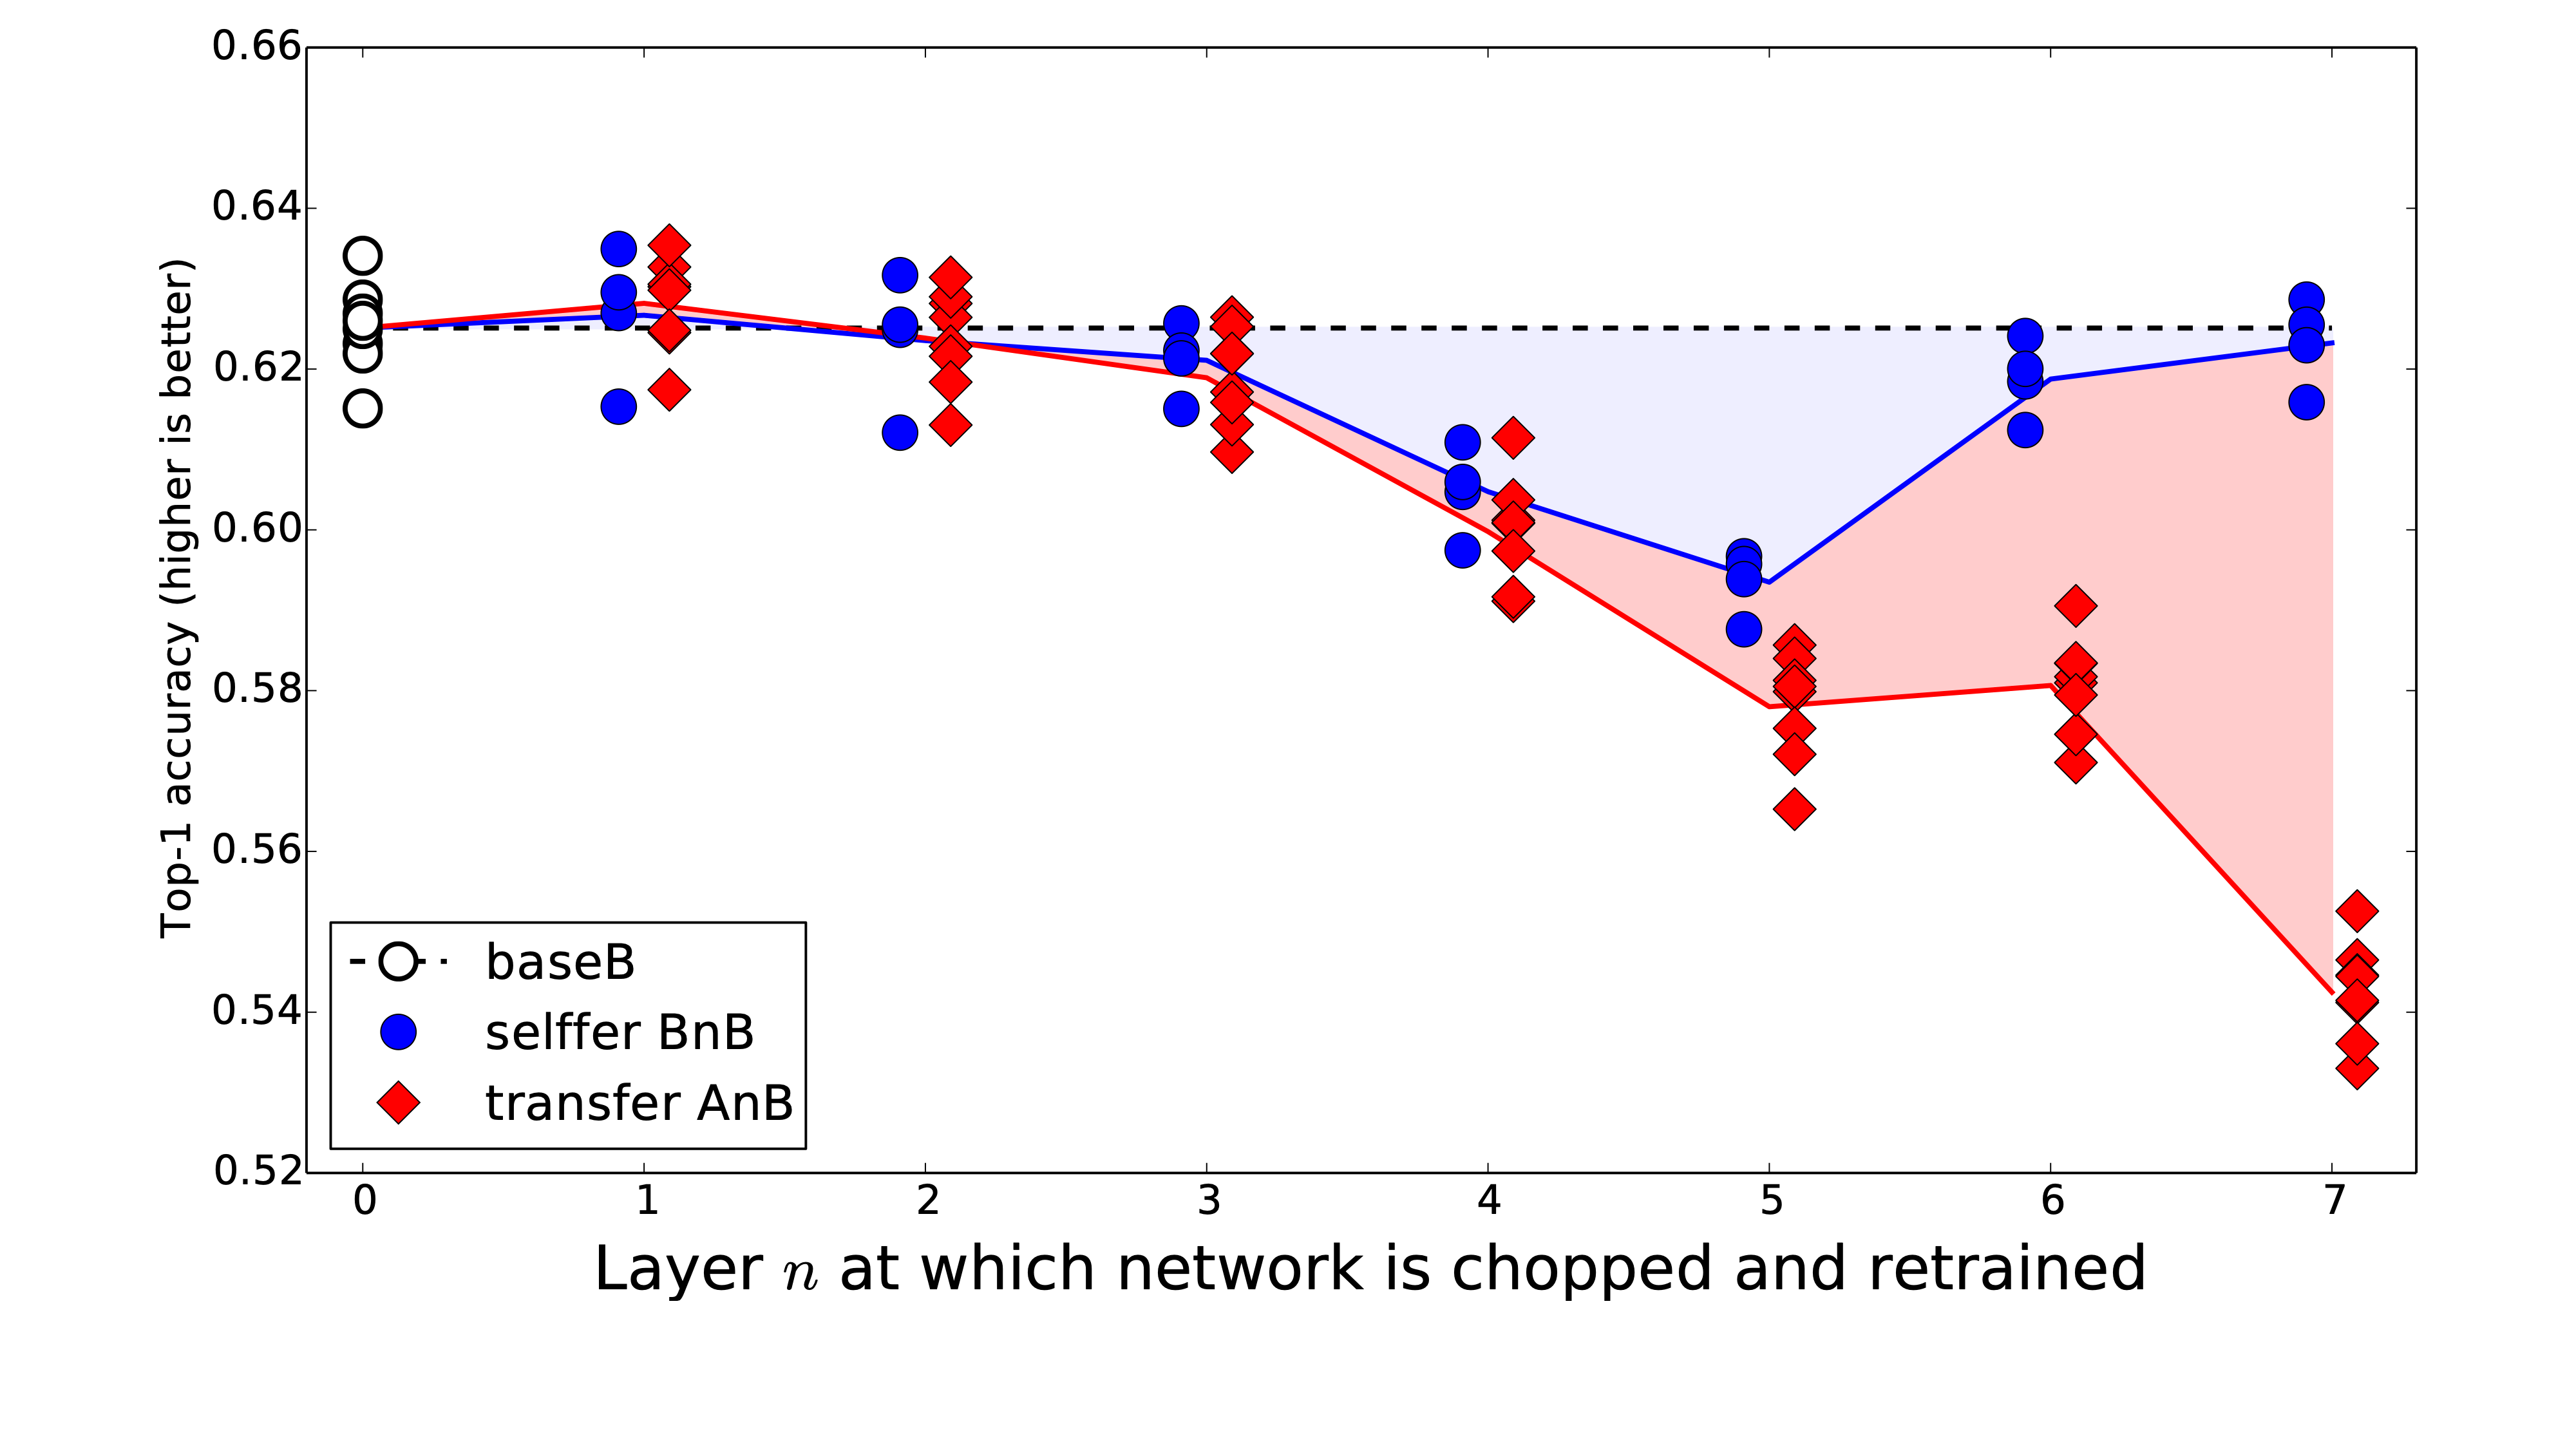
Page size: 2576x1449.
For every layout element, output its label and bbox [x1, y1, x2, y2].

picture [157, 28, 2419, 1301]
